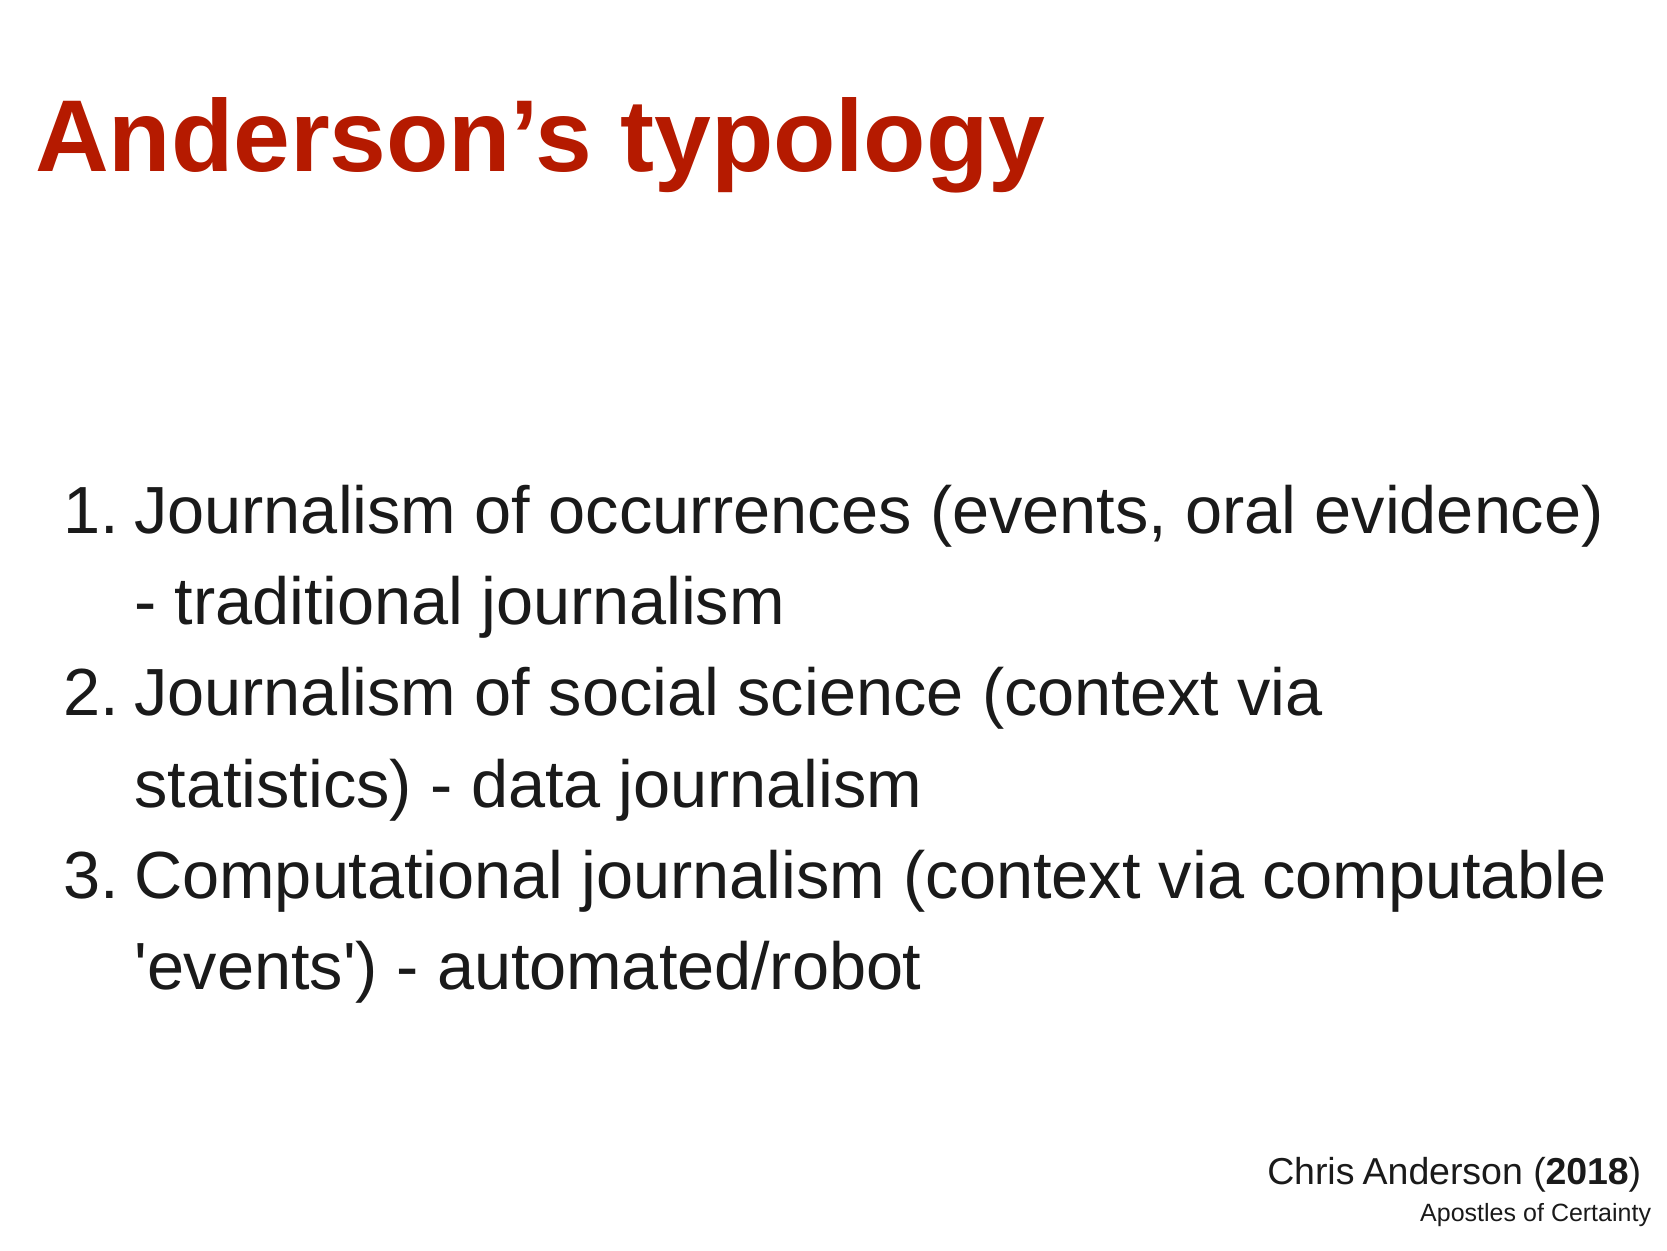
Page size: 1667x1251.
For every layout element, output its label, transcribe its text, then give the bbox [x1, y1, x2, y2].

text_box Journalism of occurrences (events, oral evidence) - traditional journalism Journalism of social science (context via statistics) - data journalism Computational journalism (context via computable 'events') - automated/robot [53, 449, 1621, 1023]
text_box Anderson’s typology [35, 78, 1632, 192]
text_box Chris Anderson (2018) Apostles of Certainty [31, 1151, 1667, 1250]
